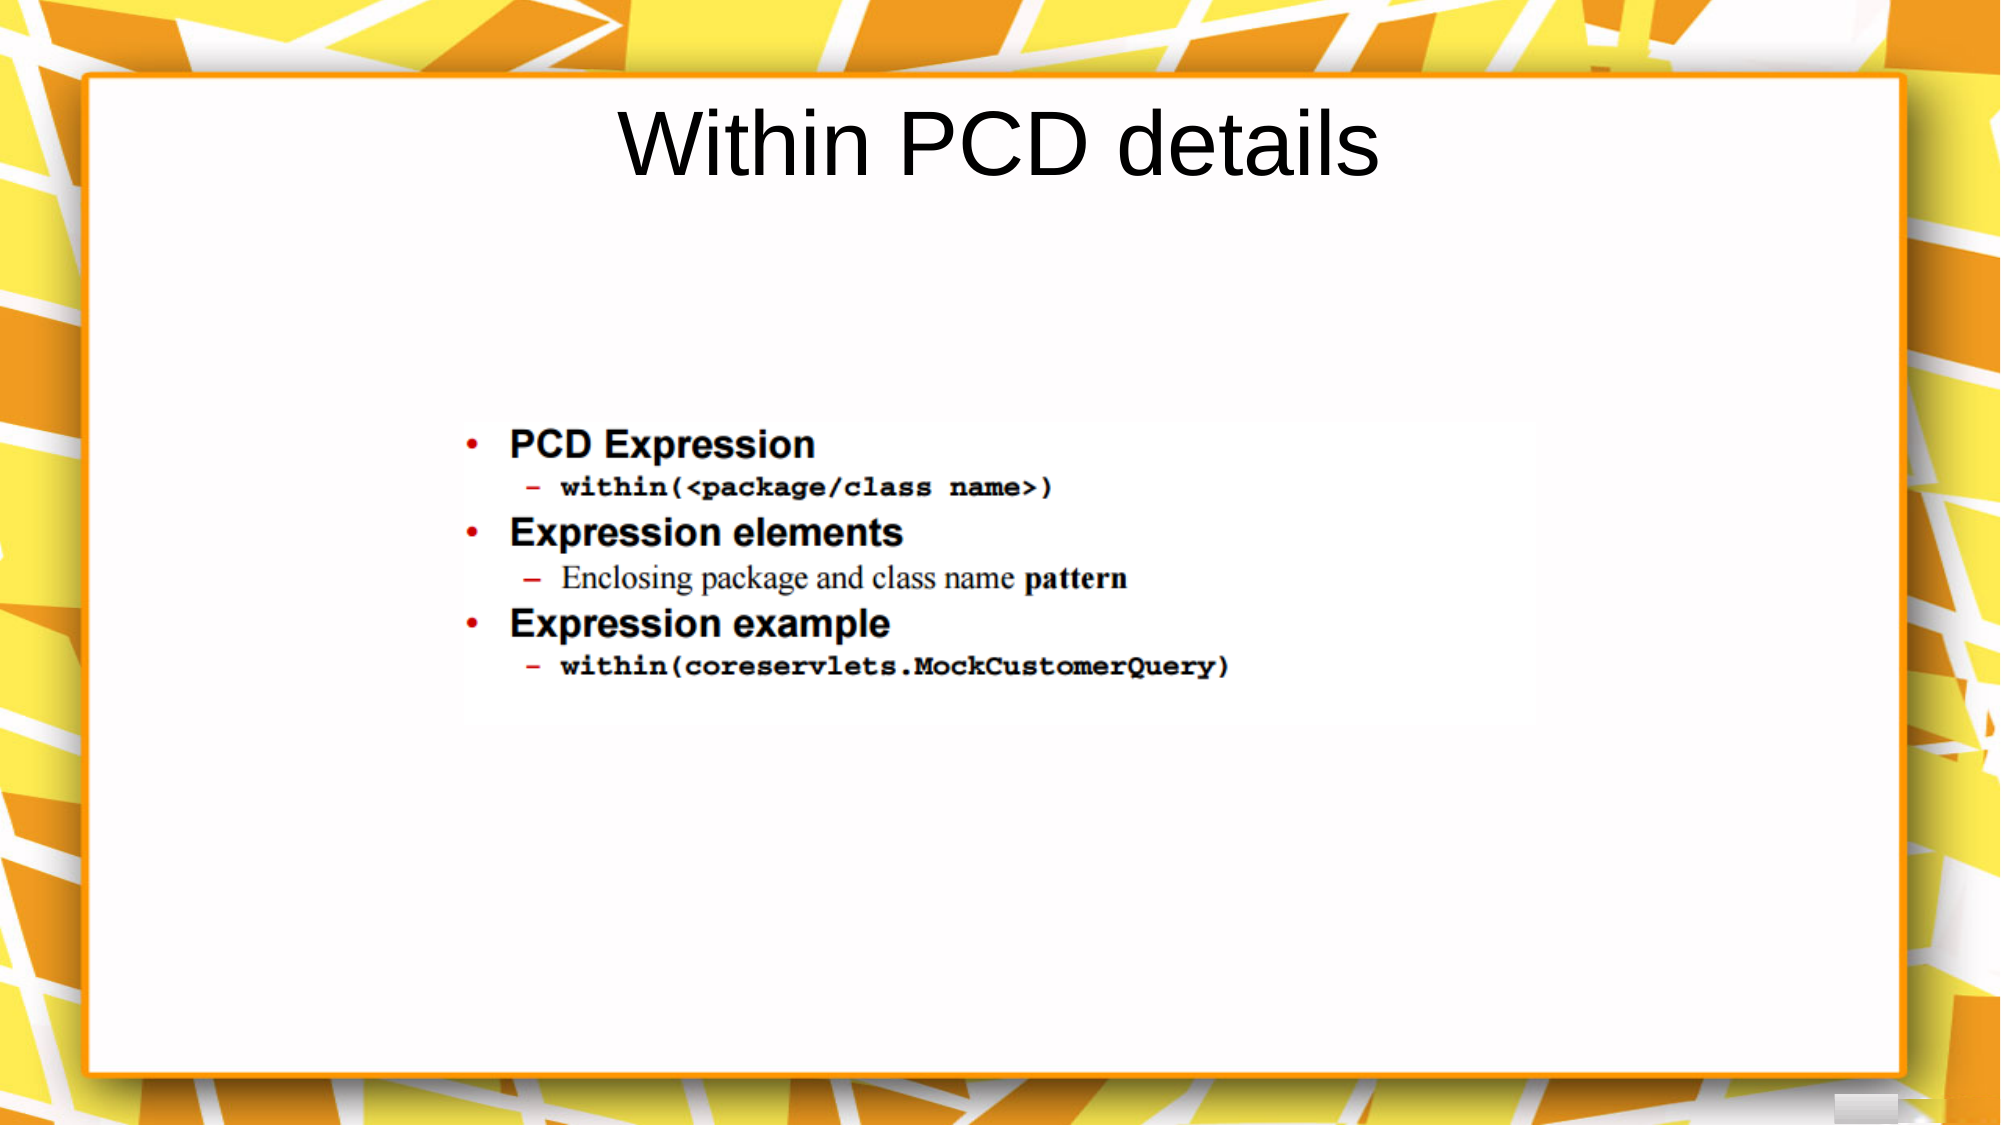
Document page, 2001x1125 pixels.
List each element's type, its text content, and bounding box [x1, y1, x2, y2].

title Within PCD details [99, 45, 1900, 233]
picture [0, 0, 2001, 1125]
